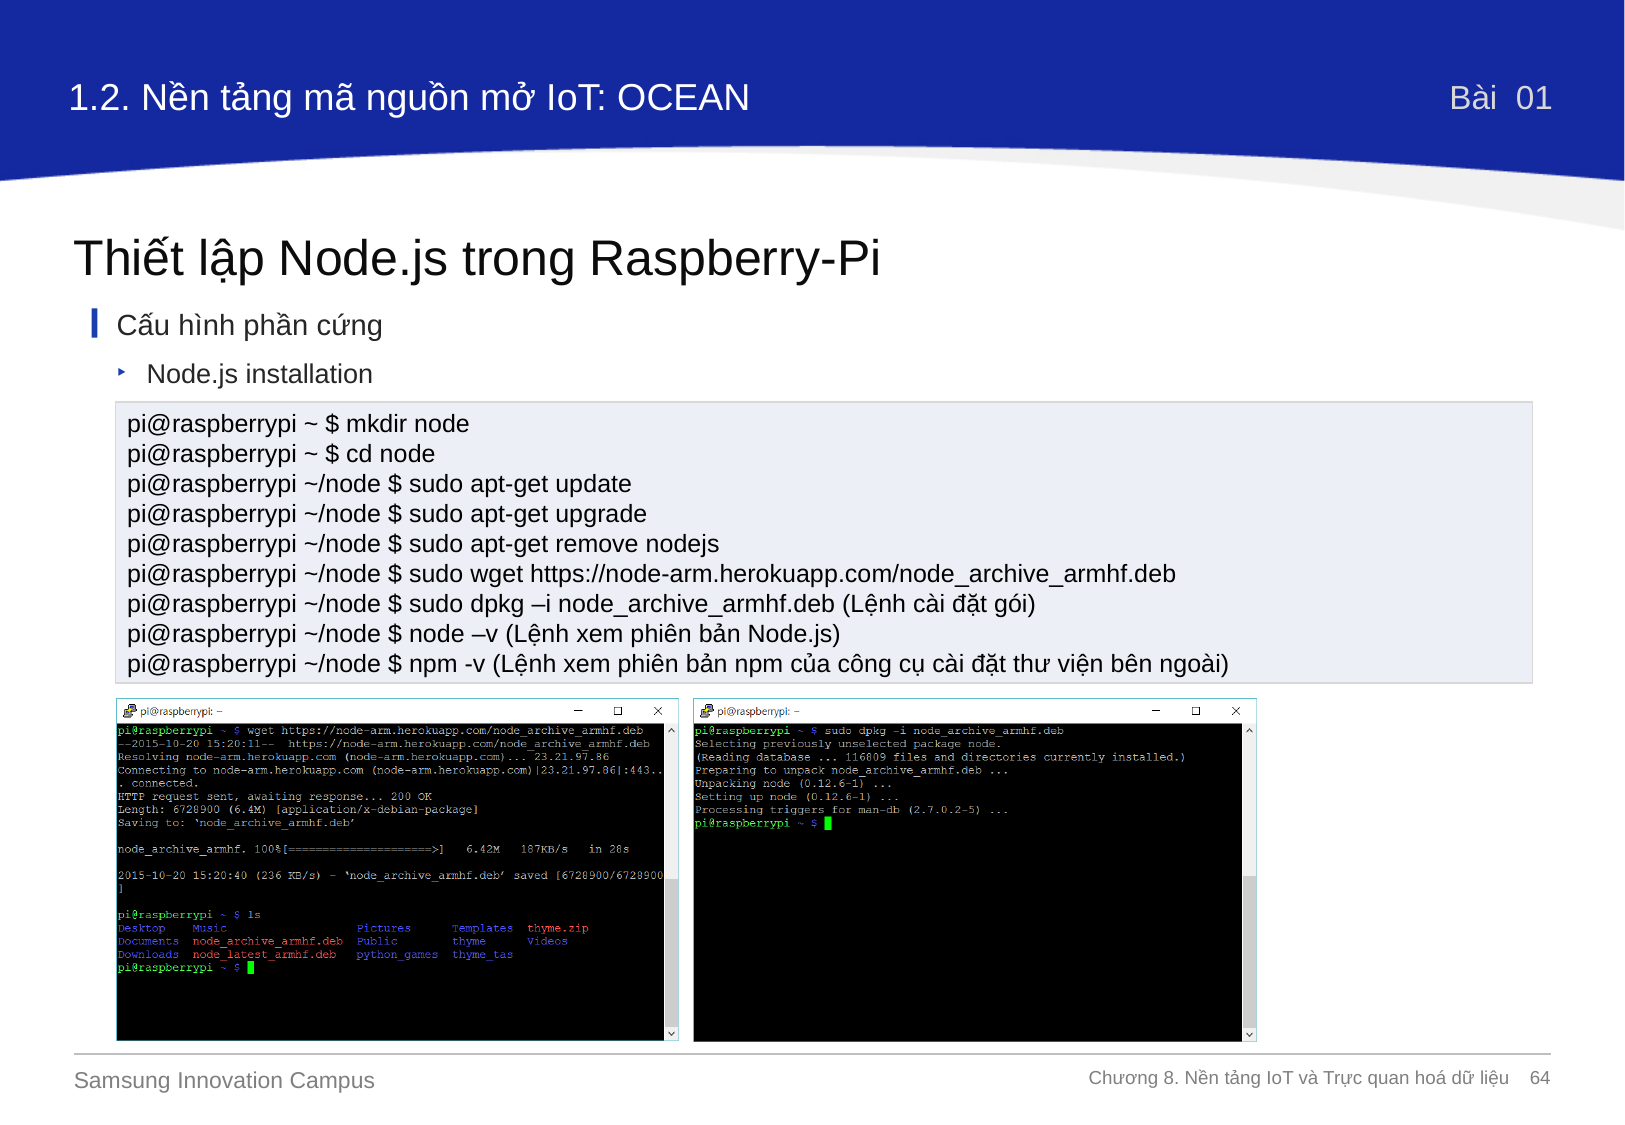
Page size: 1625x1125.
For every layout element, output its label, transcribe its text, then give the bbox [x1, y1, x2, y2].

text_box pi@raspberrypi ~ $ mkdir node pi@raspberrypi ~ $ cd node pi@raspberrypi ~/node $ sudo apt-get update pi@raspberrypi ~/node $ sudo apt-get upgrade pi@raspberrypi ~/node $ sudo apt-get remove nodejs pi@raspberrypi ~/node $ sudo wget https://node-arm.herokuapp.com/node_archive_armhf.deb pi@raspberrypi ~/node $ sudo dpkg –i node_archive_armhf.deb (Lệnh cài đặt gói) pi@raspberrypi ~/node $ node –v (Lệnh xem phiên bản Node.js) pi@raspberrypi ~/node $ npm -v (Lệnh xem phiên bản npm của công cụ cài đặt thư viện bên ngoài) [115, 401, 1533, 683]
text_box Node.js installation [116, 349, 1533, 401]
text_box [116, 698, 1257, 1042]
picture [0, 0, 1625, 1125]
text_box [67, 73, 1554, 120]
text_box Thiết lập Node.js trong Raspberry-Pi [73, 225, 1551, 286]
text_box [91, 306, 1533, 342]
